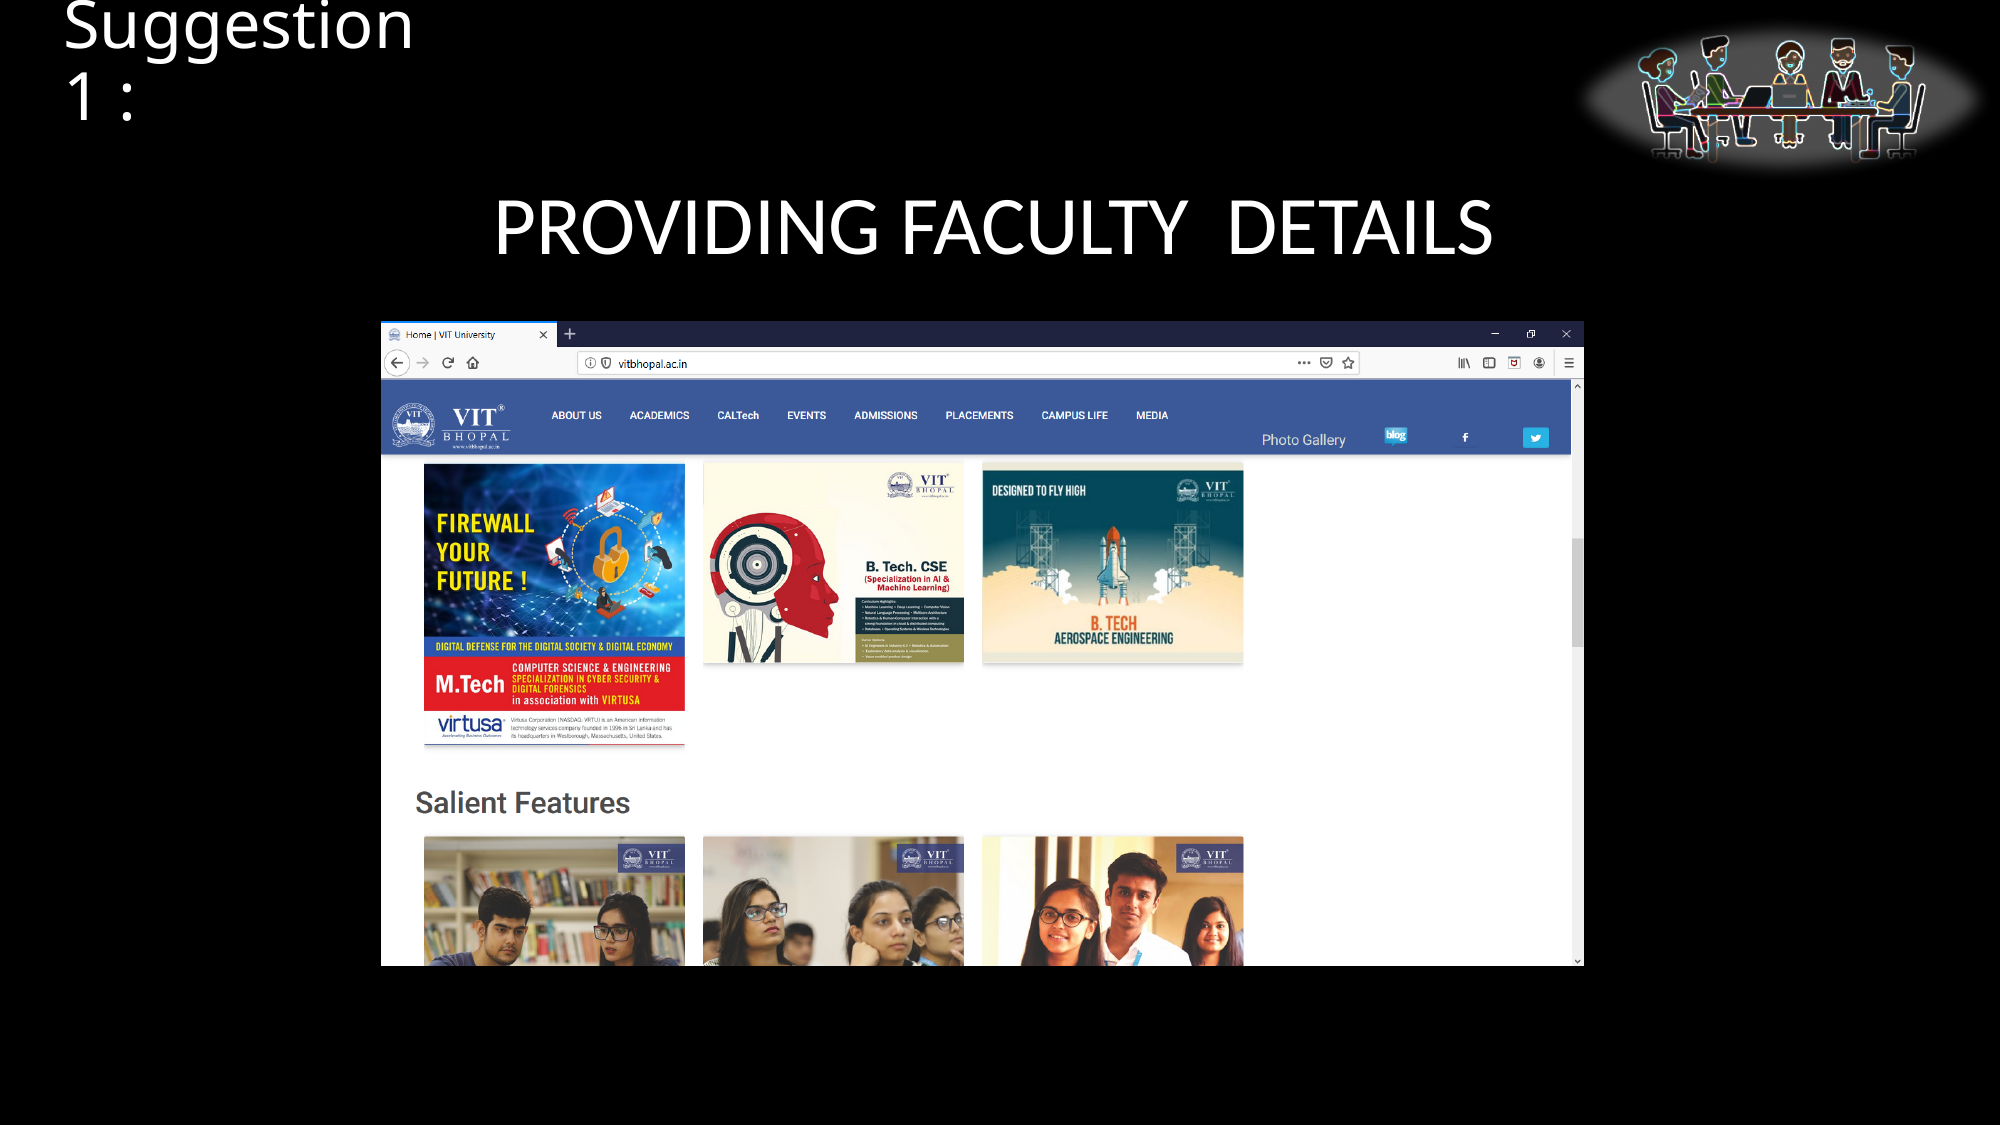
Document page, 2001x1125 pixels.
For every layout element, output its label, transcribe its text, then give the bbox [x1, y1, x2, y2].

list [381, 321, 1584, 966]
picture [1561, 13, 2000, 184]
title Suggestion 1 : [48, 54, 479, 143]
text_box PROVIDING FACULTY DETAILS [478, 163, 1538, 279]
